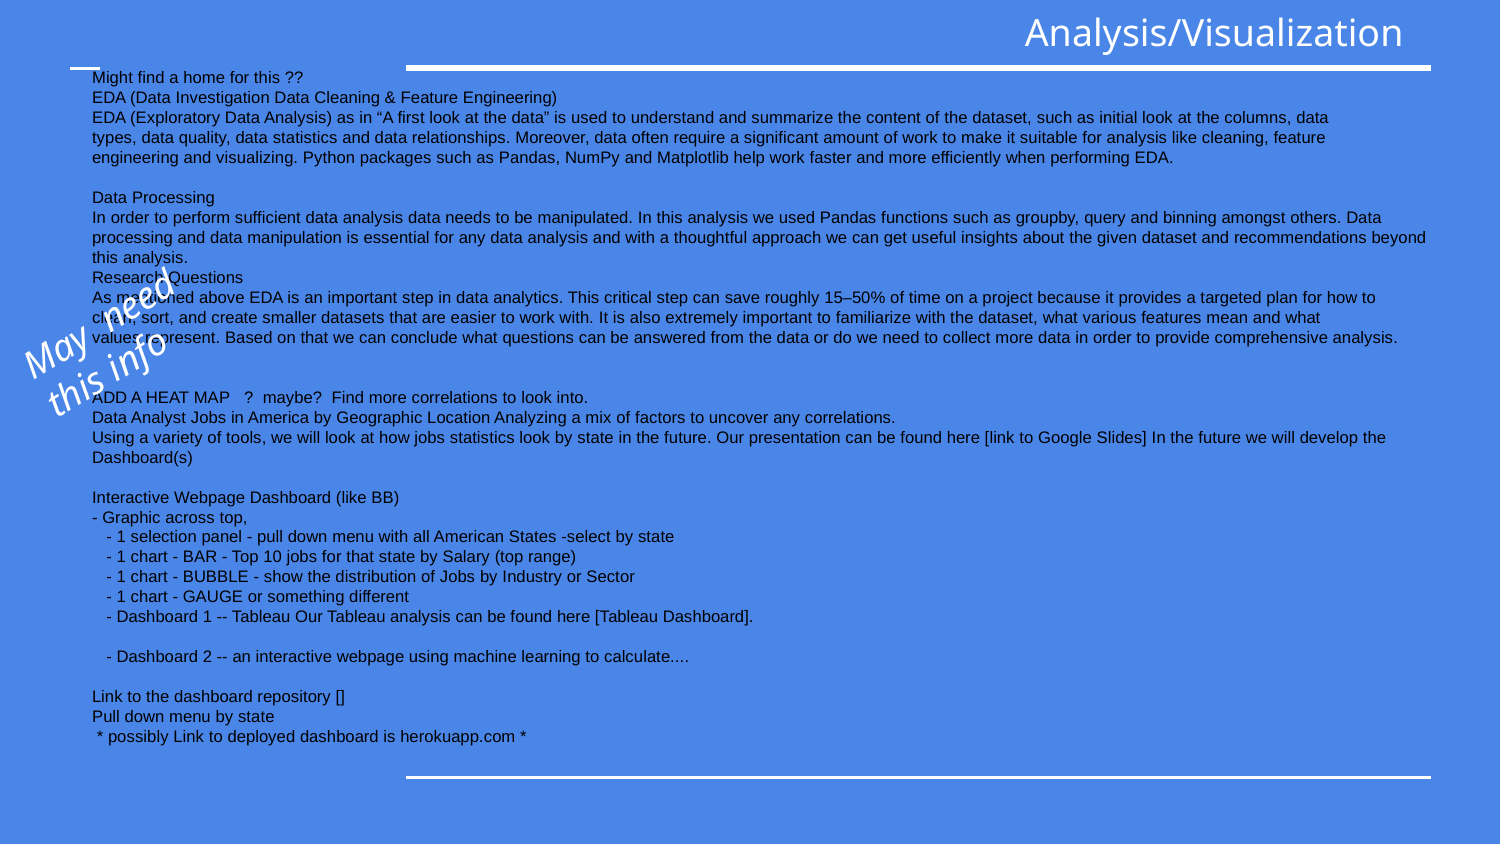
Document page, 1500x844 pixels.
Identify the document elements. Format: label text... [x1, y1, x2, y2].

subtitle Analysis/Visualization [985, 9, 1429, 52]
text_box Might find a home for this ?? EDA (Data Investigation Data Cleaning & Feature Engineering) EDA (Exploratory Data Analysis) as in “A first look at the data” is used to understand and summarize the content of the dataset, such as initial look at the columns, data types, data quality, data statistics and data relationships. Moreover, data often require a significant amount of work to make it suitable for analysis like cleaning, feature engineering and visualizing. Python packages such as Pandas, NumPy and Matplotlib help work faster and more efficiently when performing EDA. Data Processing In order to perform sufficient data analysis data needs to be manipulated. In this analysis we used Pandas functions such as groupby, query and binning amongst others. Data processing and data manipulation is essential for any data analysis and with a thoughtful approach we can get useful insights about the given dataset and recommendations beyond this analysis. Research Questions As mentioned above EDA is an important step in data analytics. This critical step can save roughly 15–50% of time on a project because it provides a targeted plan for how to clean, sort, and create smaller datasets that are easier to work with. It is also extremely important to familiarize with the dataset, what various features mean and what values represent. Based on that we can conclude what questions can be answered from the data or do we need to collect more data in order to provide comprehensive analysis. ADD A HEAT MAP ? maybe? Find more correlations to look into. Data Analyst Jobs in America by Geographic Location Analyzing a mix of factors to uncover any correlations. Using a variety of tools, we will look at how jobs statistics look by state in the future. Our presentation can be found here [link to Google Slides] In the future we will develop the Dashboard(s) Interactive Webpage Dashboard (like BB) - Graphic across top, - 1 selection panel - pull down menu with all American States -select by state - 1 chart - BAR - Top 10 jobs for that state by Salary (top range) - 1 chart - BUBBLE - show the distribution of Jobs by Industry or Sector - 1 chart - GAUGE or something different - Dashboard 1 -- Tableau Our Tableau analysis can be found here [Tableau Dashboard]. - Dashboard 2 -- an interactive webpage using machine learning to calculate.... Link to the dashboard repository [] Pull down menu by state * possibly Link to deployed dashboard is herokuapp.com * [77, 52, 1467, 801]
subtitle May need this info [24, 265, 269, 447]
